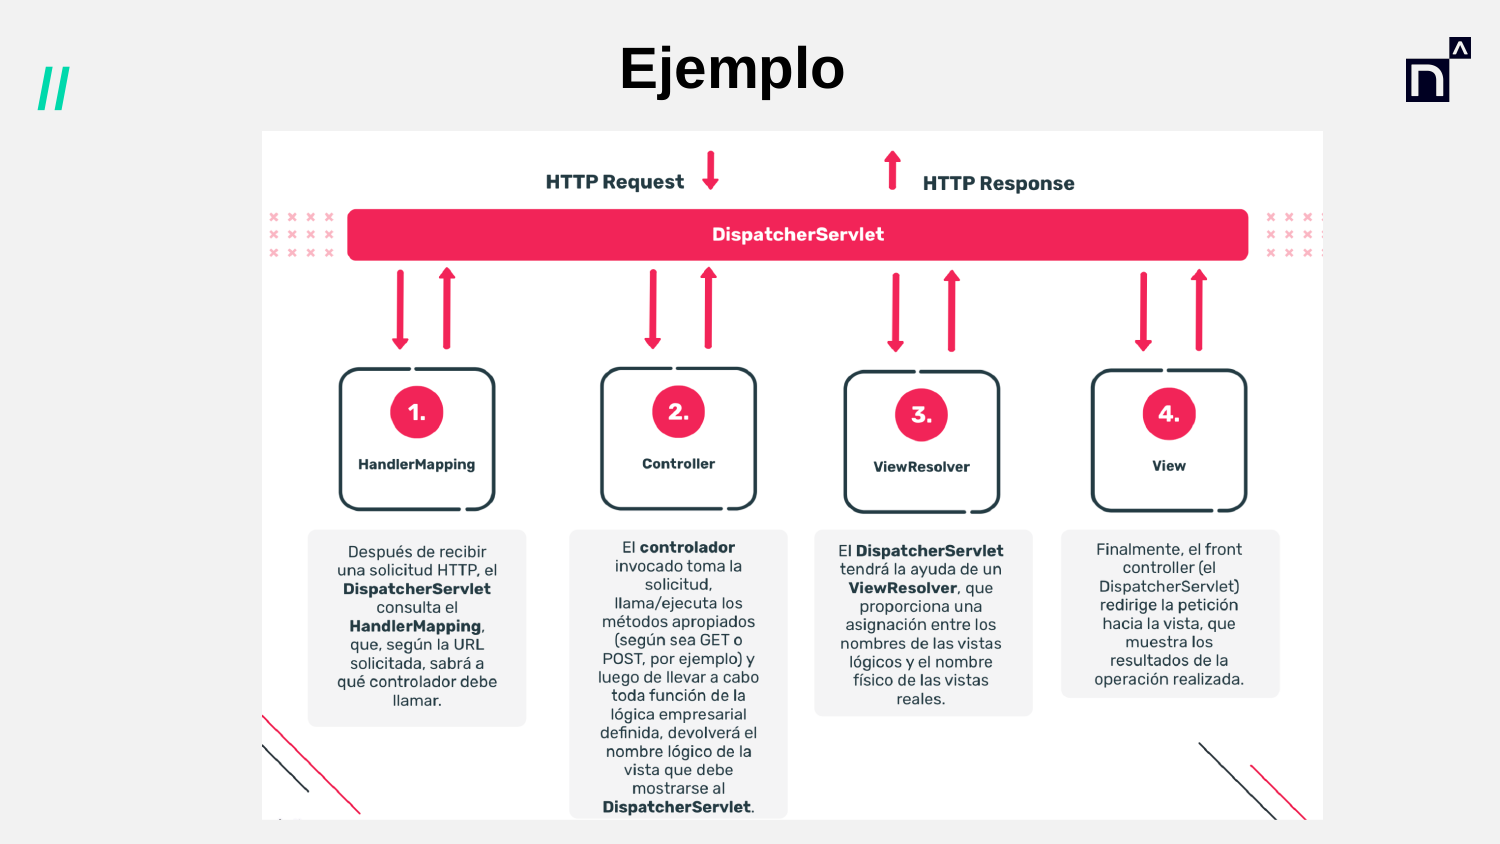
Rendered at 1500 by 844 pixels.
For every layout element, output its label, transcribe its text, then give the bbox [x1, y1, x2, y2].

title Ejemplo [100, 15, 1366, 163]
picture [261, 131, 1324, 820]
picture [1406, 37, 1471, 102]
